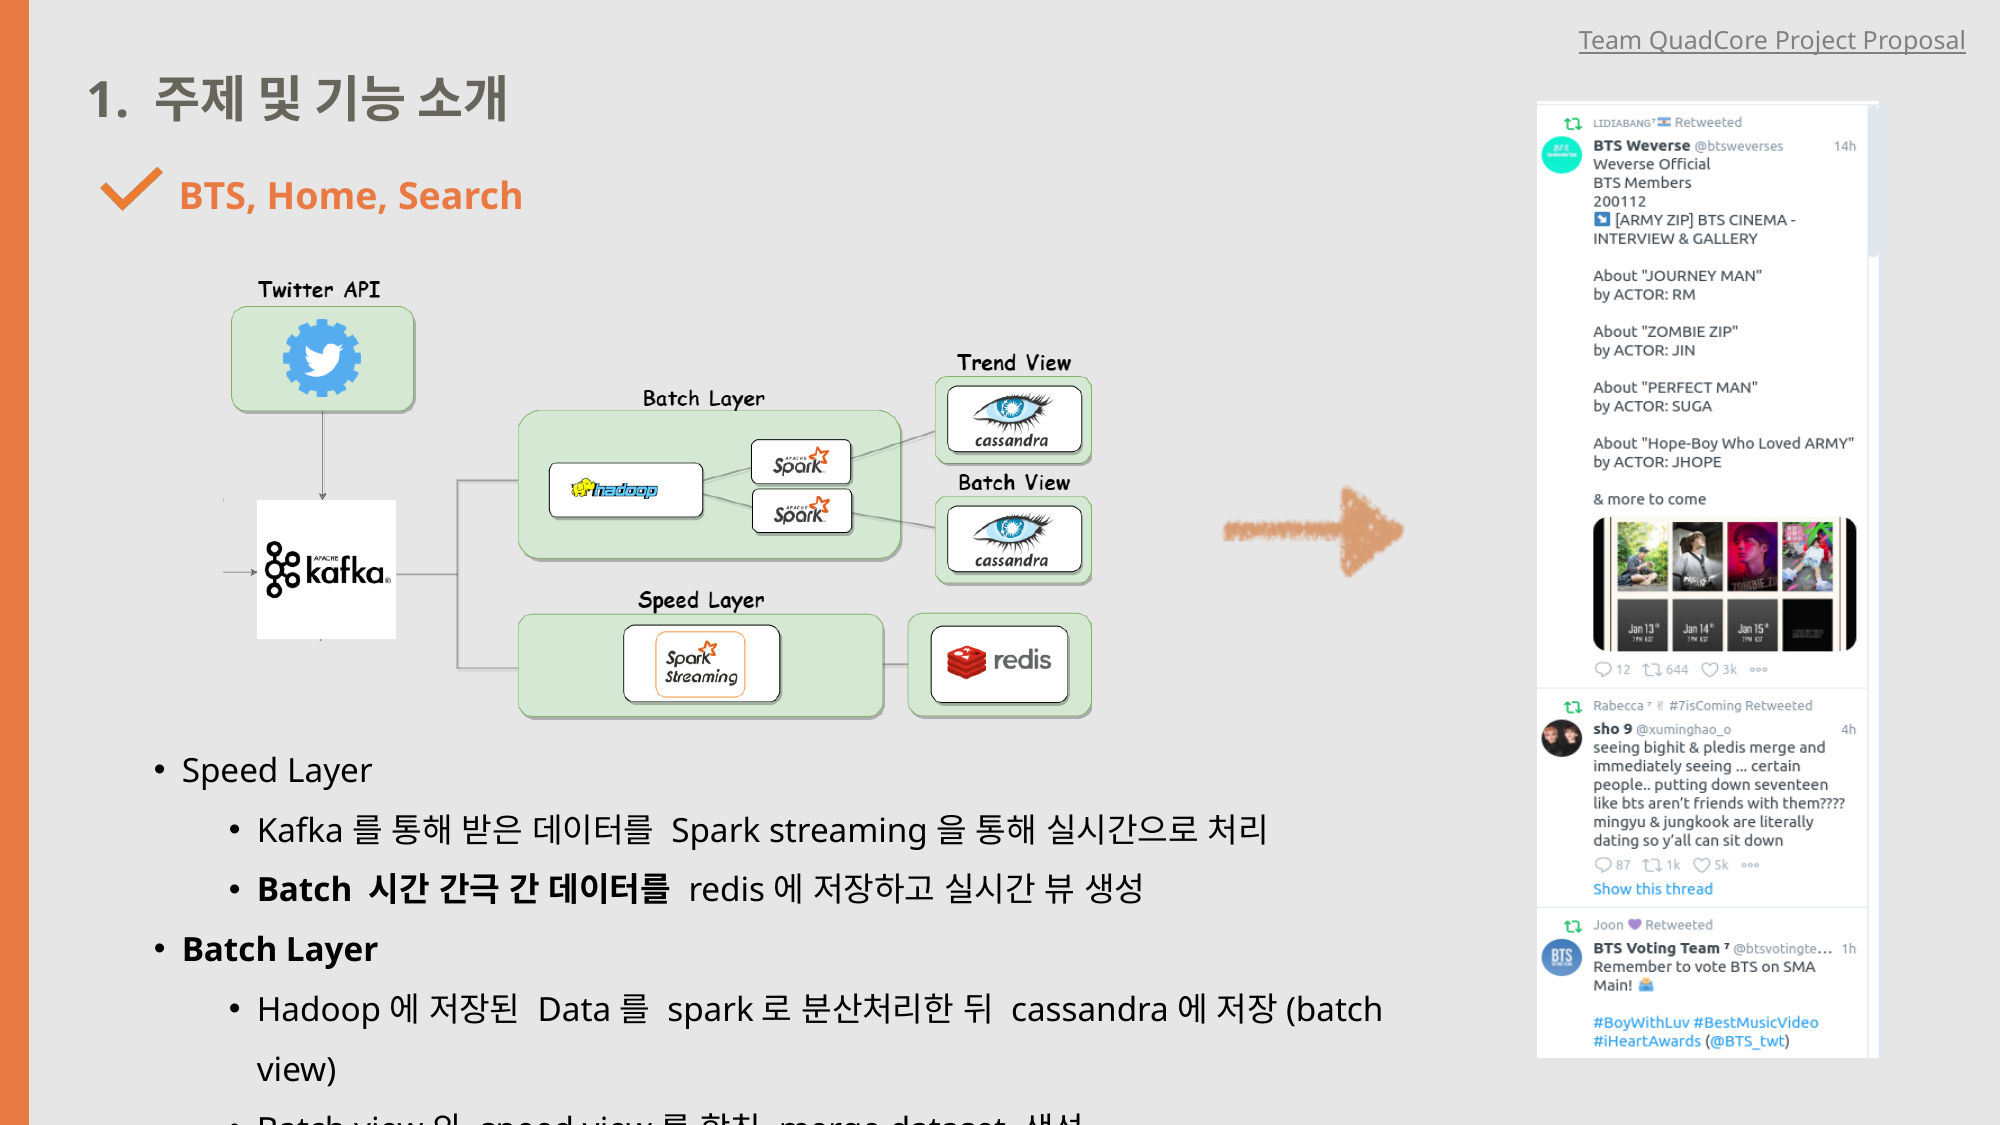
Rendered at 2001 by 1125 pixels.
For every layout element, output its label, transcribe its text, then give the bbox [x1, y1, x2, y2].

picture [99, 156, 164, 221]
text_box Speed Layer Kafka를 통해 받은 데이터를 Spark streaming을 통해 실시간으로 처리 Batch 시간 간극 간 데이터를 redis에 저장하고 실시간 뷰 생성 Batch Layer Hadoop에 저장된 Data를 spark로 분산처리한 뒤 cassandra에 저장(batch view) Batch view와 speed view를 합친 merge dataset 생성 [138, 721, 1455, 1125]
title 1. 주제 및 기능 소개 [71, 30, 780, 142]
text_box BTS, Home, Search [163, 141, 205, 236]
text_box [205, 101, 1885, 1058]
